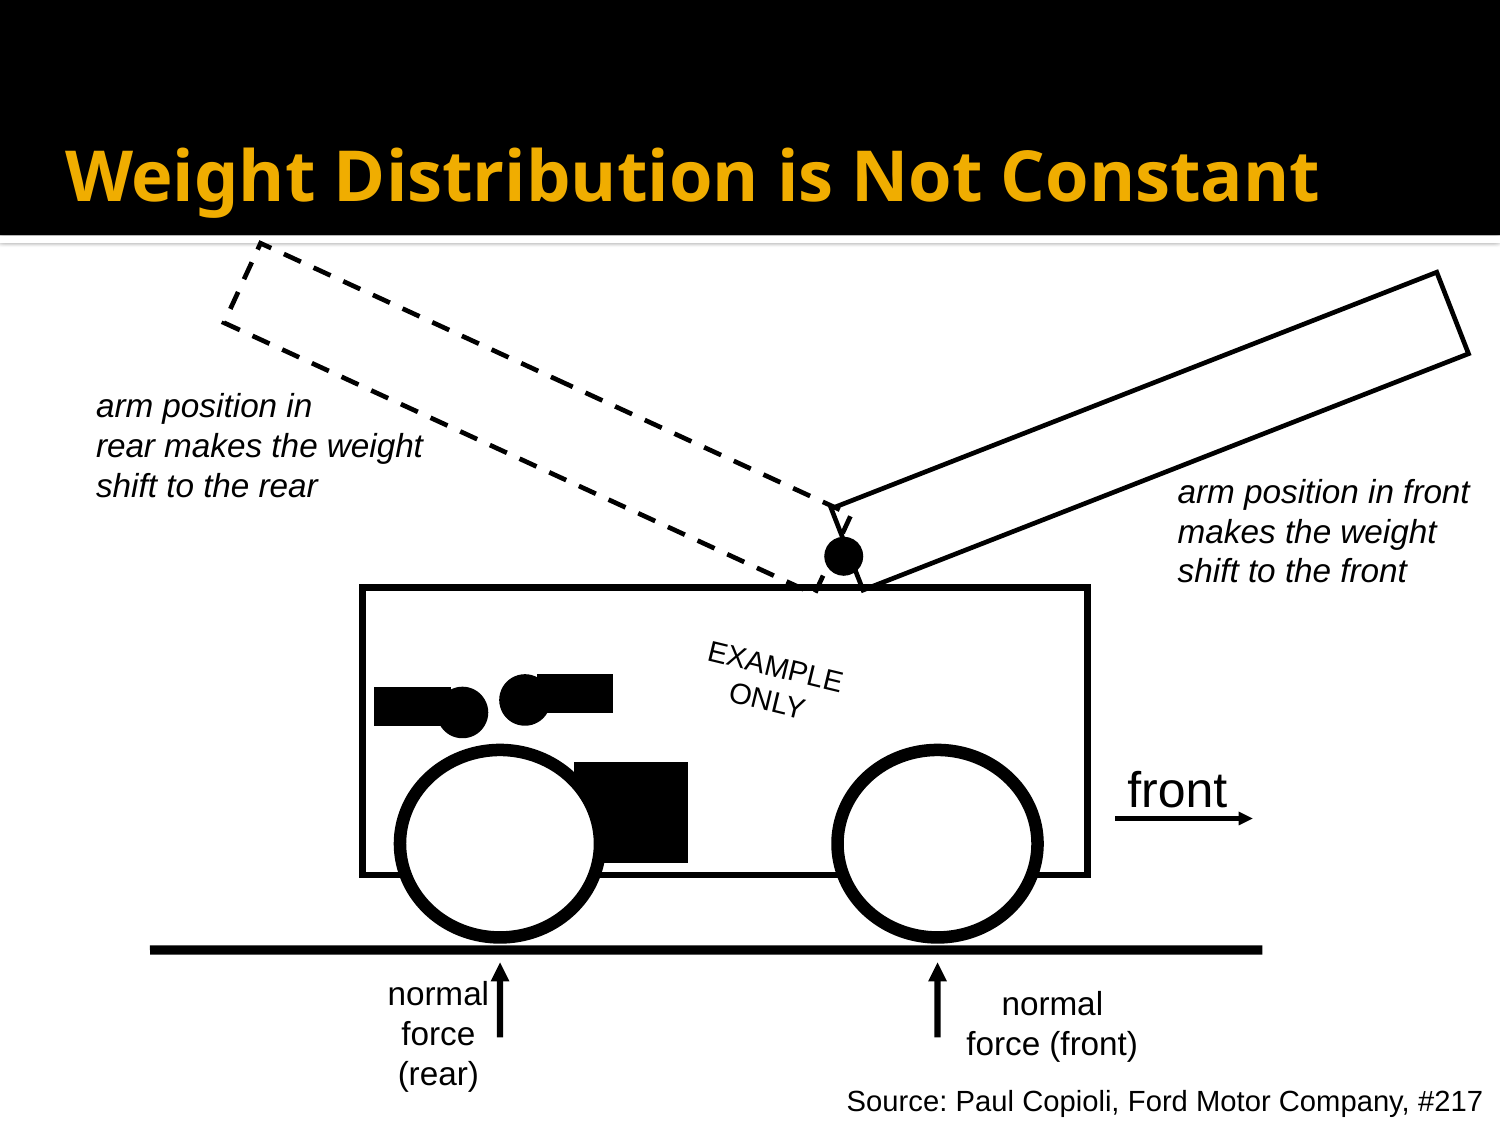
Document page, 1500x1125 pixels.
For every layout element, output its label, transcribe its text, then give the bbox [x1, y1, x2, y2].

text_box [362, 587, 1088, 875]
text_box [931, 962, 944, 1038]
title Weight Distribution is Not Constant [50, 37, 1463, 225]
text_box [828, 537, 863, 576]
text_box [437, 687, 488, 738]
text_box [499, 674, 613, 725]
text_box Source: Paul Copioli, Ford Motor Company, #217 [831, 1074, 1499, 1125]
text_box normal force (front) [951, 974, 1154, 1070]
text_box arm position in front makes the weight shift to the front [1162, 462, 1486, 597]
text_box [399, 749, 601, 938]
text_box [837, 749, 1038, 938]
text_box [835, 272, 1469, 591]
text_box arm position in rear makes the weight shift to the rear [81, 377, 439, 512]
text_box front [1112, 749, 1243, 825]
text_box [223, 243, 852, 595]
text_box EXAMPLE ONLY [680, 621, 864, 744]
text_box [374, 687, 450, 725]
text_box [1115, 812, 1253, 825]
text_box normal force (rear) [372, 964, 505, 1100]
